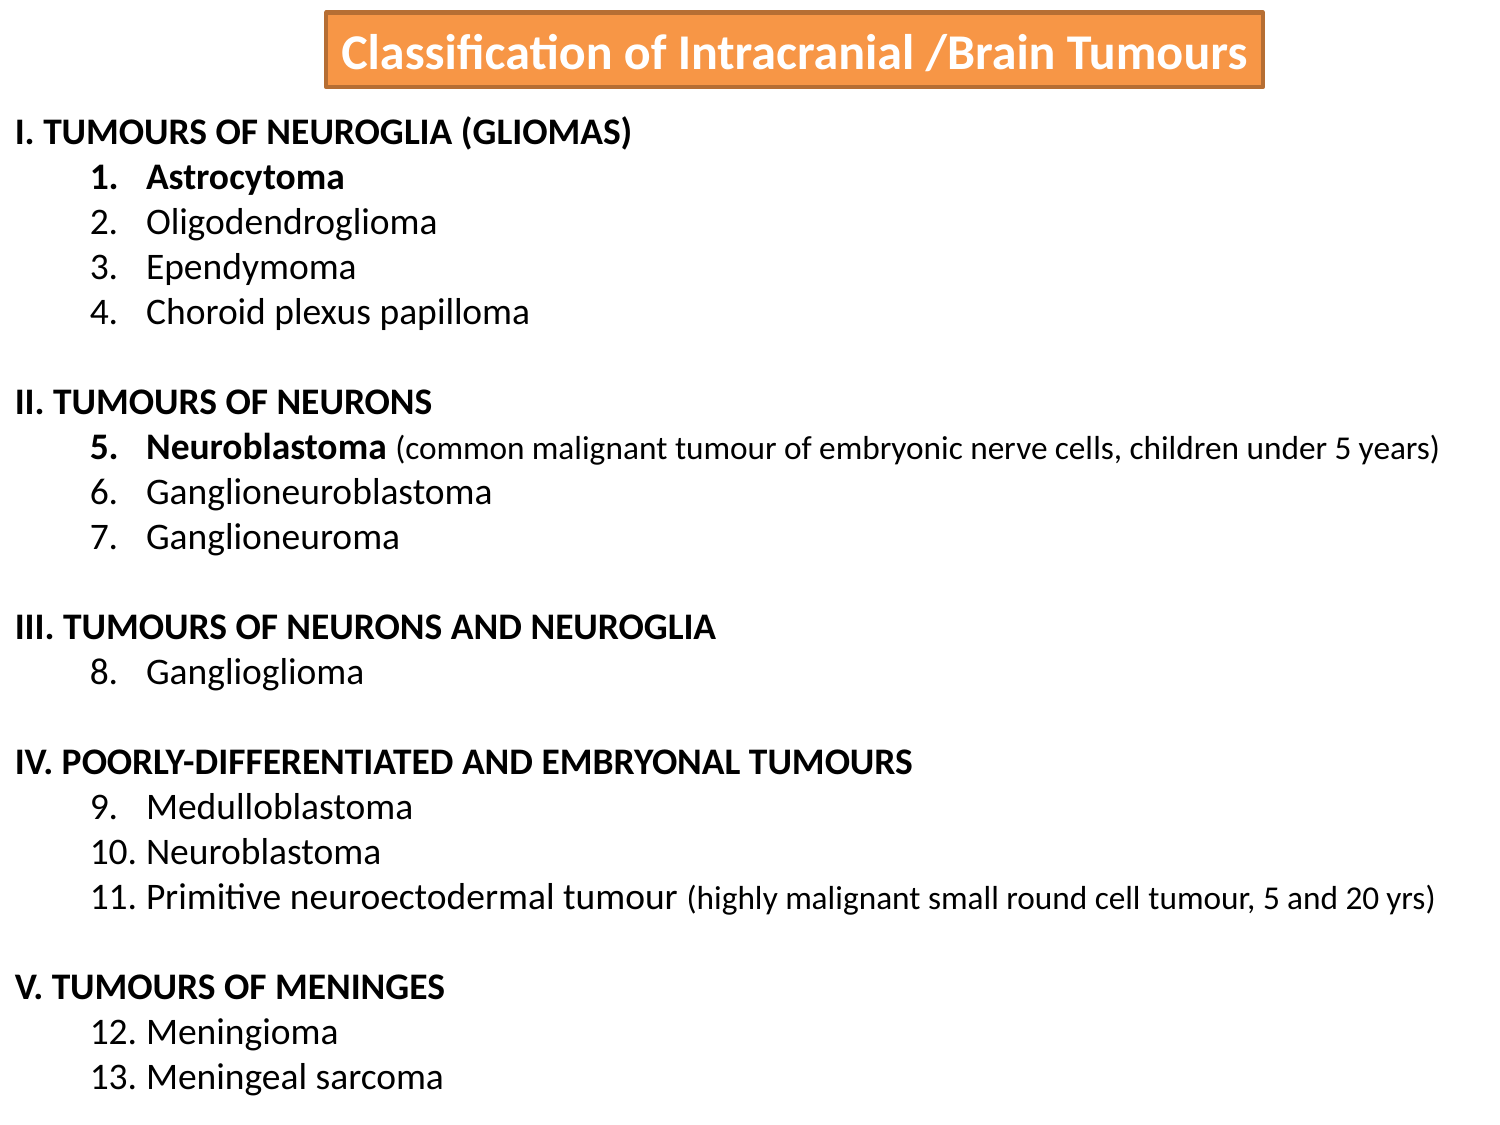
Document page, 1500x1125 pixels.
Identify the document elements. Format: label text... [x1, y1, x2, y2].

text_box Classification of Intracranial /Brain Tumours [324, 10, 1265, 89]
text_box I. TUMOURS OF NEUROGLIA (GLIOMAS) Astrocytoma Oligodendroglioma Ependymoma Choroid plexus papilloma II. TUMOURS OF NEURONS Neuroblastoma (common malignant tumour of embryonic nerve cells, children under 5 years) Ganglioneuroblastoma Ganglioneuroma III. TUMOURS OF NEURONS AND NEUROGLIA Ganglioglioma IV. POORLY-DIFFERENTIATED AND EMBRYONAL TUMOURS Medulloblastoma Neuroblastoma Primitive neuroectodermal tumour (highly malignant small round cell tumour, 5 and 20 yrs) V. TUMOURS OF MENINGES Meningioma Meningeal sarcoma [0, 99, 1500, 1105]
